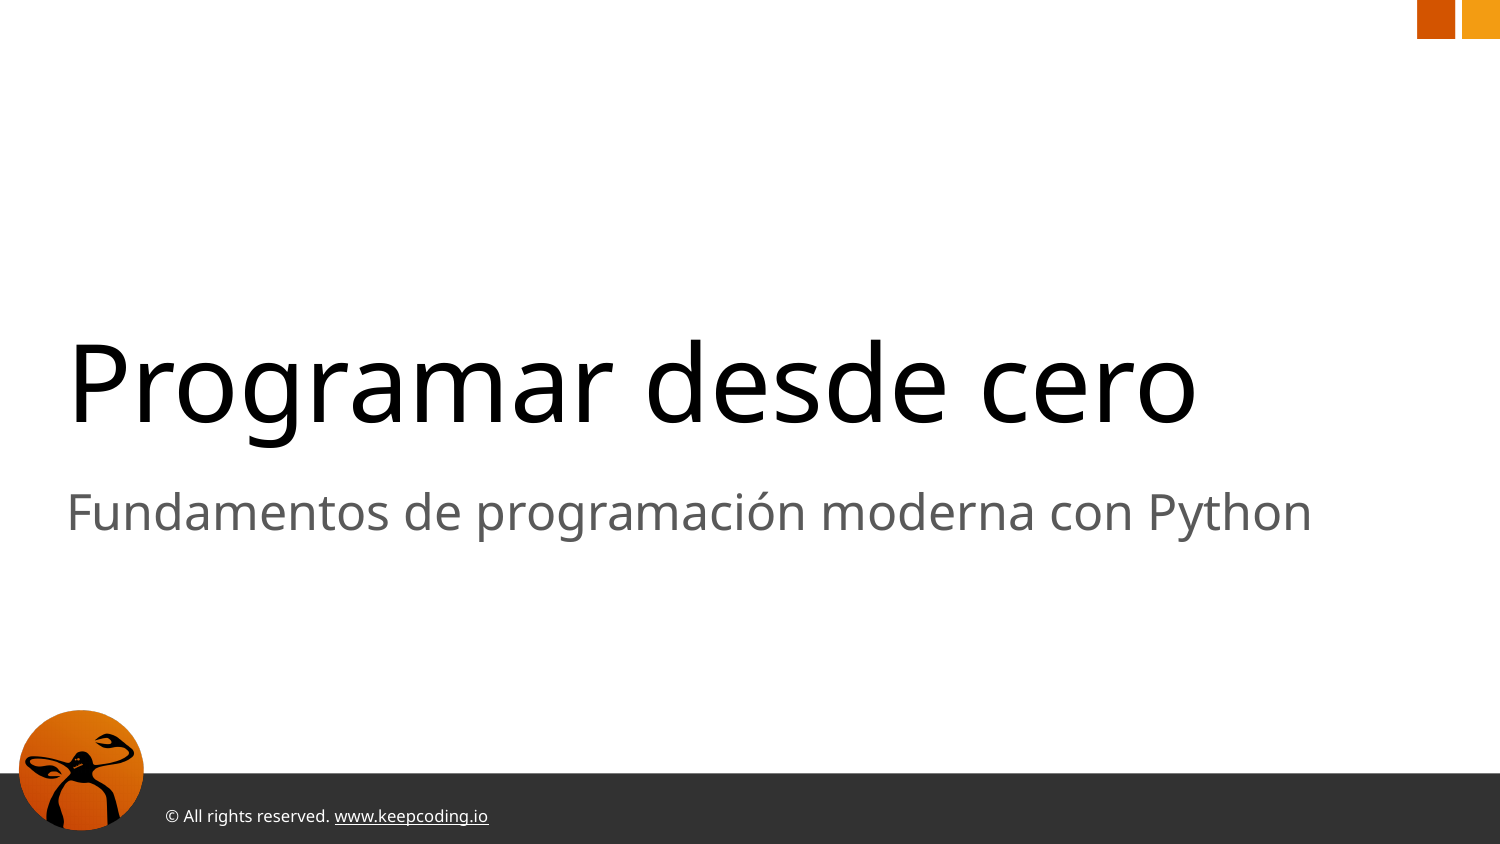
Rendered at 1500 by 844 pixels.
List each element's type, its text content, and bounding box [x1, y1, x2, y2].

subtitle Fundamentos de programación moderna con Python [51, 464, 1449, 595]
picture [0, 676, 237, 844]
title Programar desde cero [51, 122, 1449, 459]
